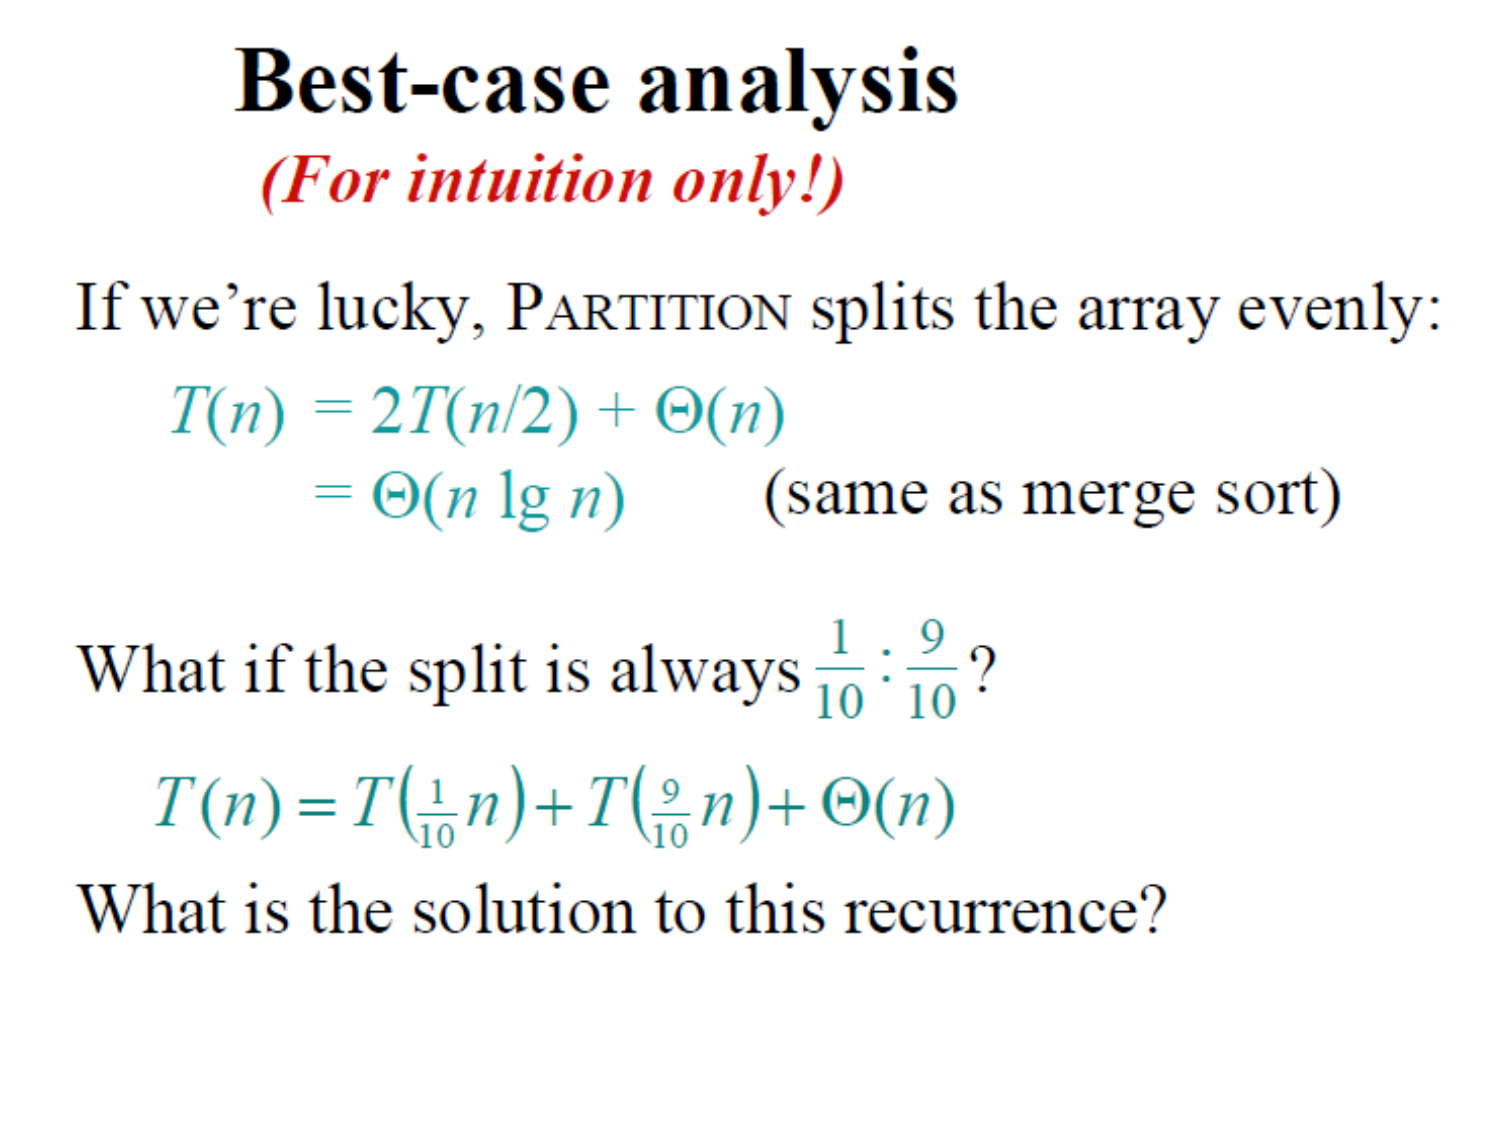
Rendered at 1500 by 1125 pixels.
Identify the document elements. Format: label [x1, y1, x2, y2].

picture [29, 2, 1482, 977]
